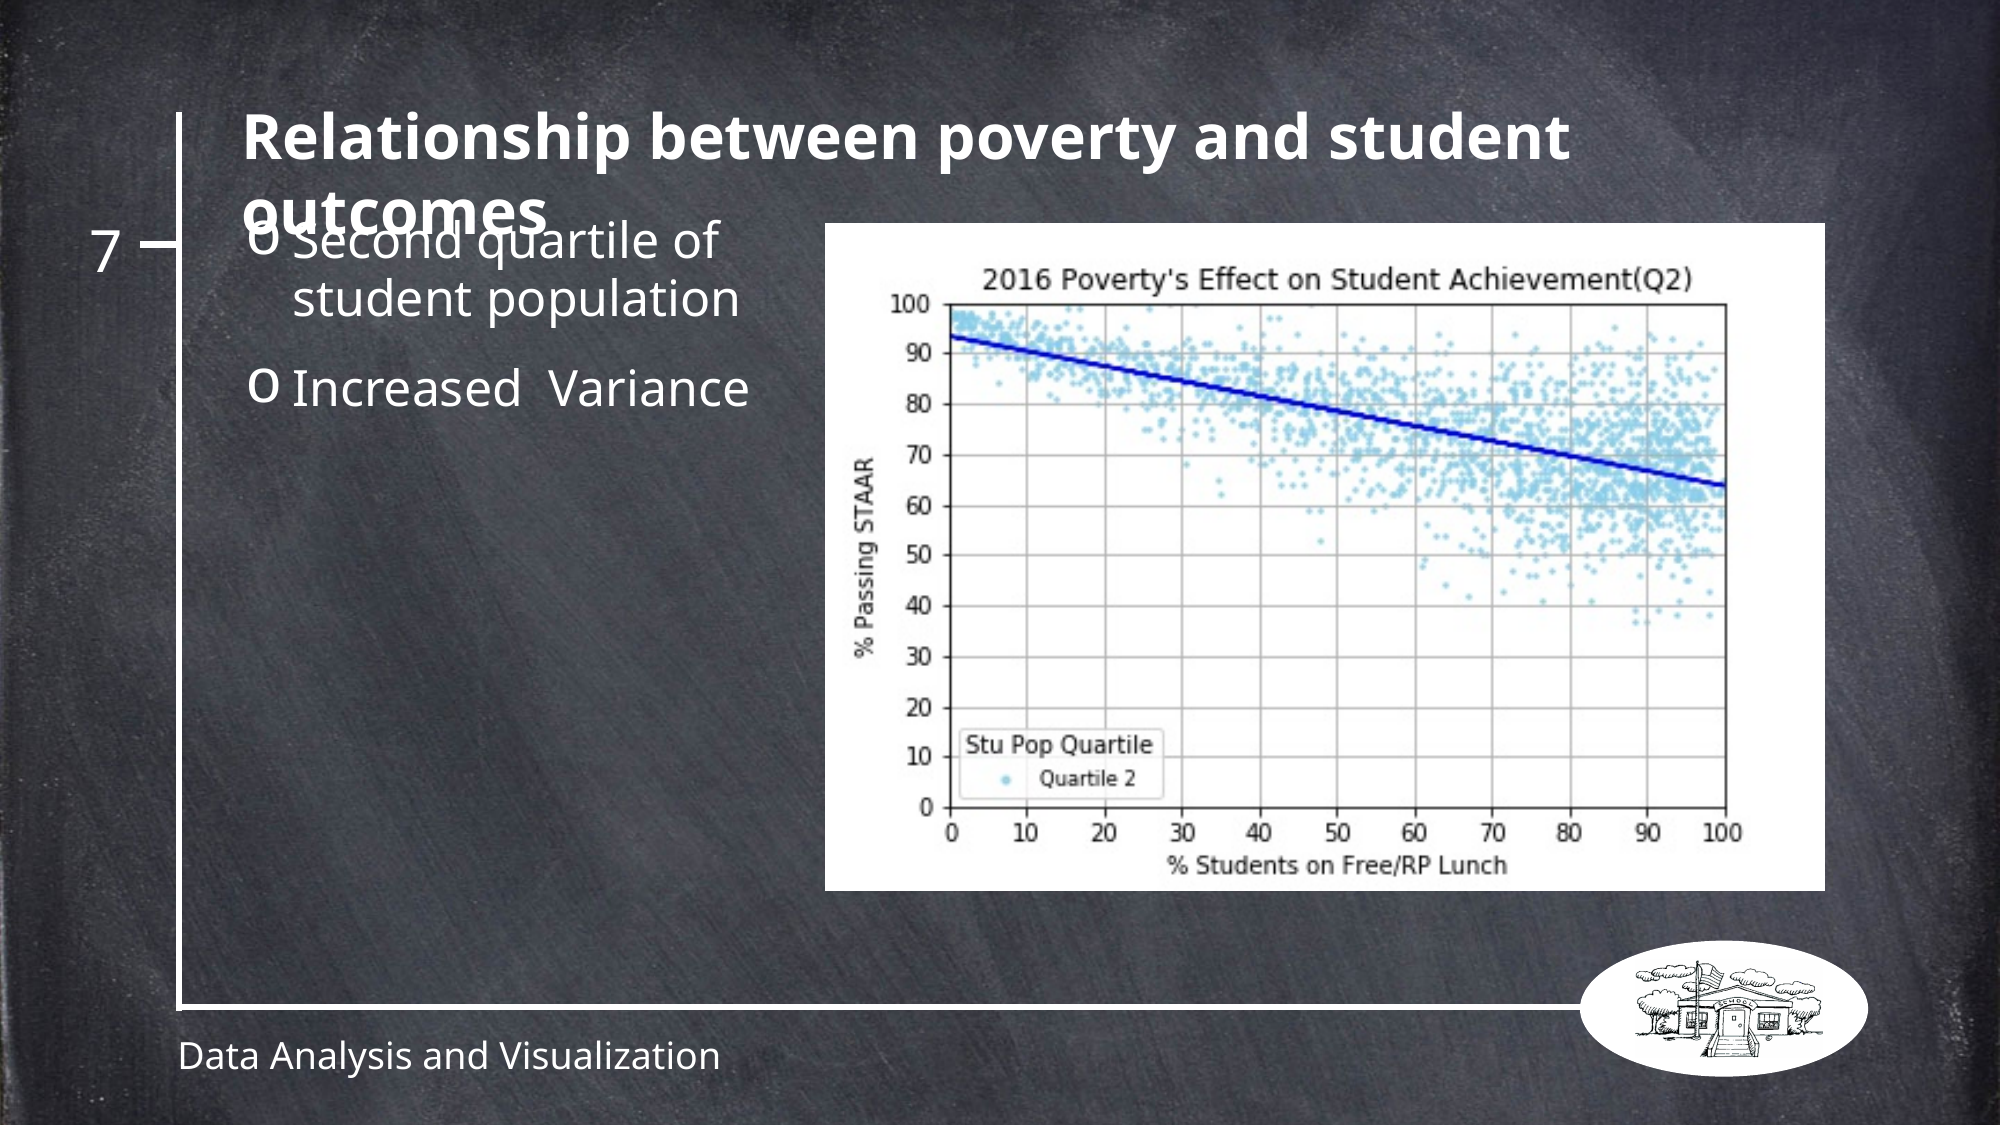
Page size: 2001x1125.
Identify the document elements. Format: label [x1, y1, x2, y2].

picture [0, 0, 2000, 1125]
text_box [1579, 940, 1869, 1077]
